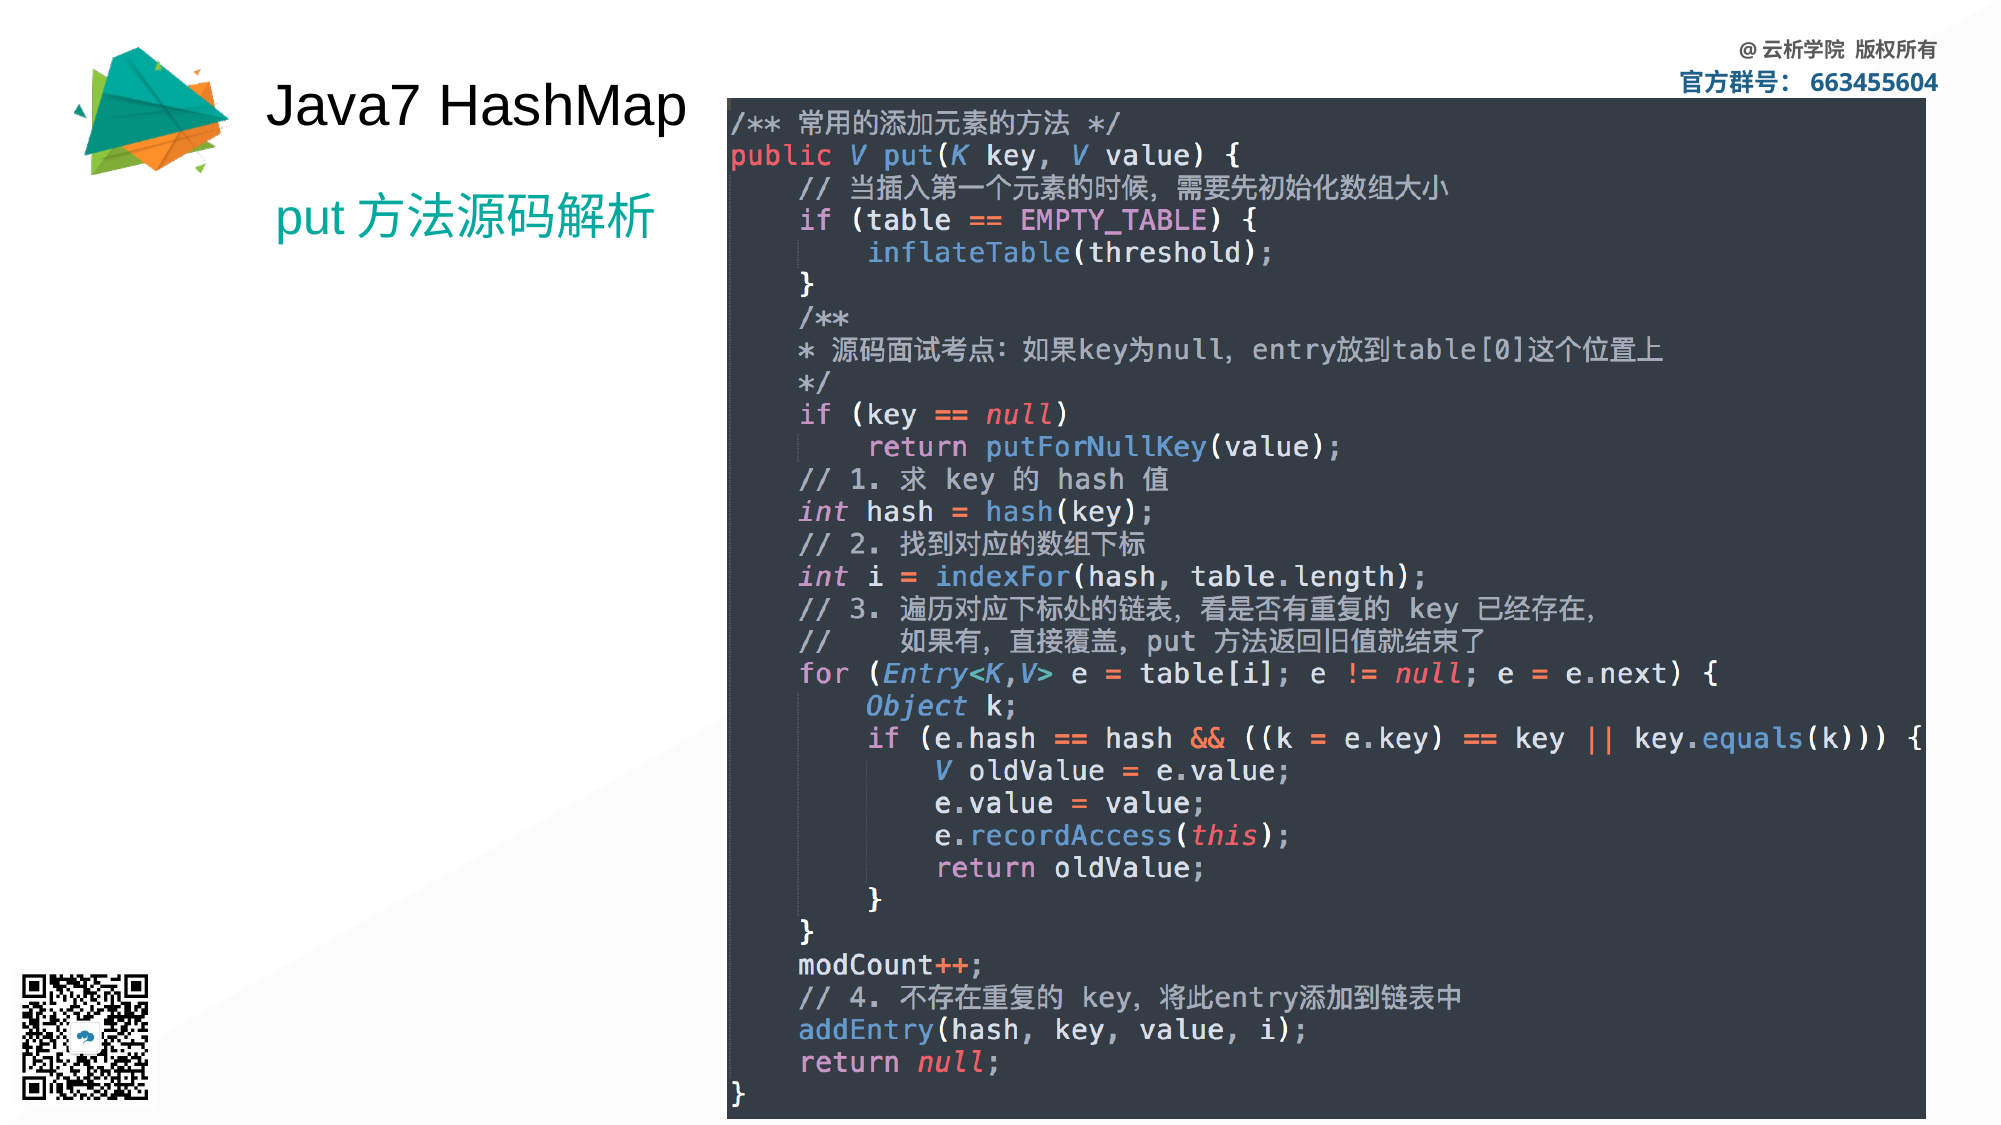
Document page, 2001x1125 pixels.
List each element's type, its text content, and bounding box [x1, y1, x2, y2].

text_box 官方群号：663455604 [1664, 59, 1954, 105]
text_box @云析学院 版权所有 [1714, 26, 1963, 73]
text_box Java7 HashMap [251, 59, 1664, 145]
picture [0, 0, 2000, 1125]
text_box put方法源码解析 [260, 177, 672, 252]
